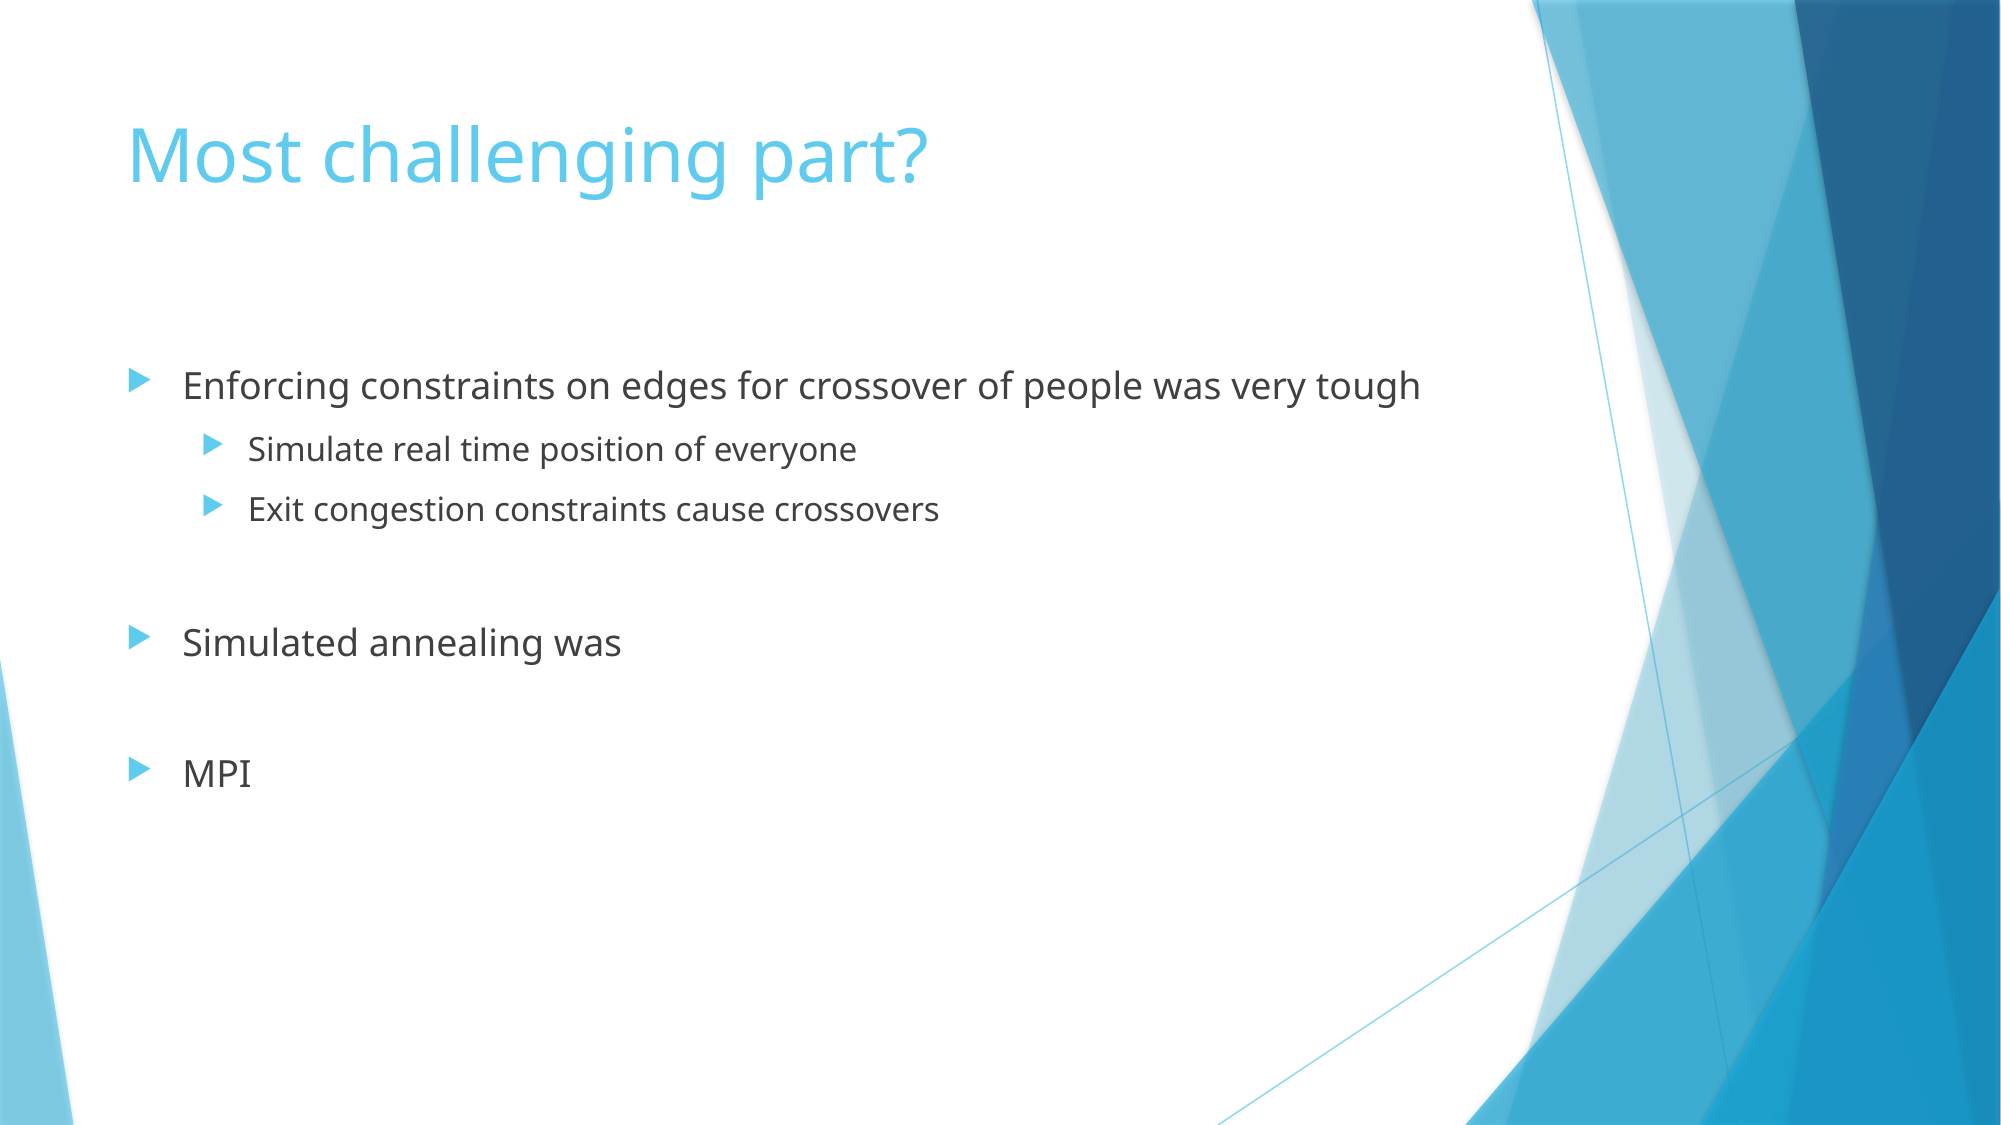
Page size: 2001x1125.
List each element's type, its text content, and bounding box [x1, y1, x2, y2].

title Most challenging part? [111, 99, 1522, 317]
list Enforcing constraints on edges for crossover of people was very tough Simulate real time position of everyone Exit congestion constraints cause crossovers Simulated annealing was MPI [111, 354, 1522, 992]
